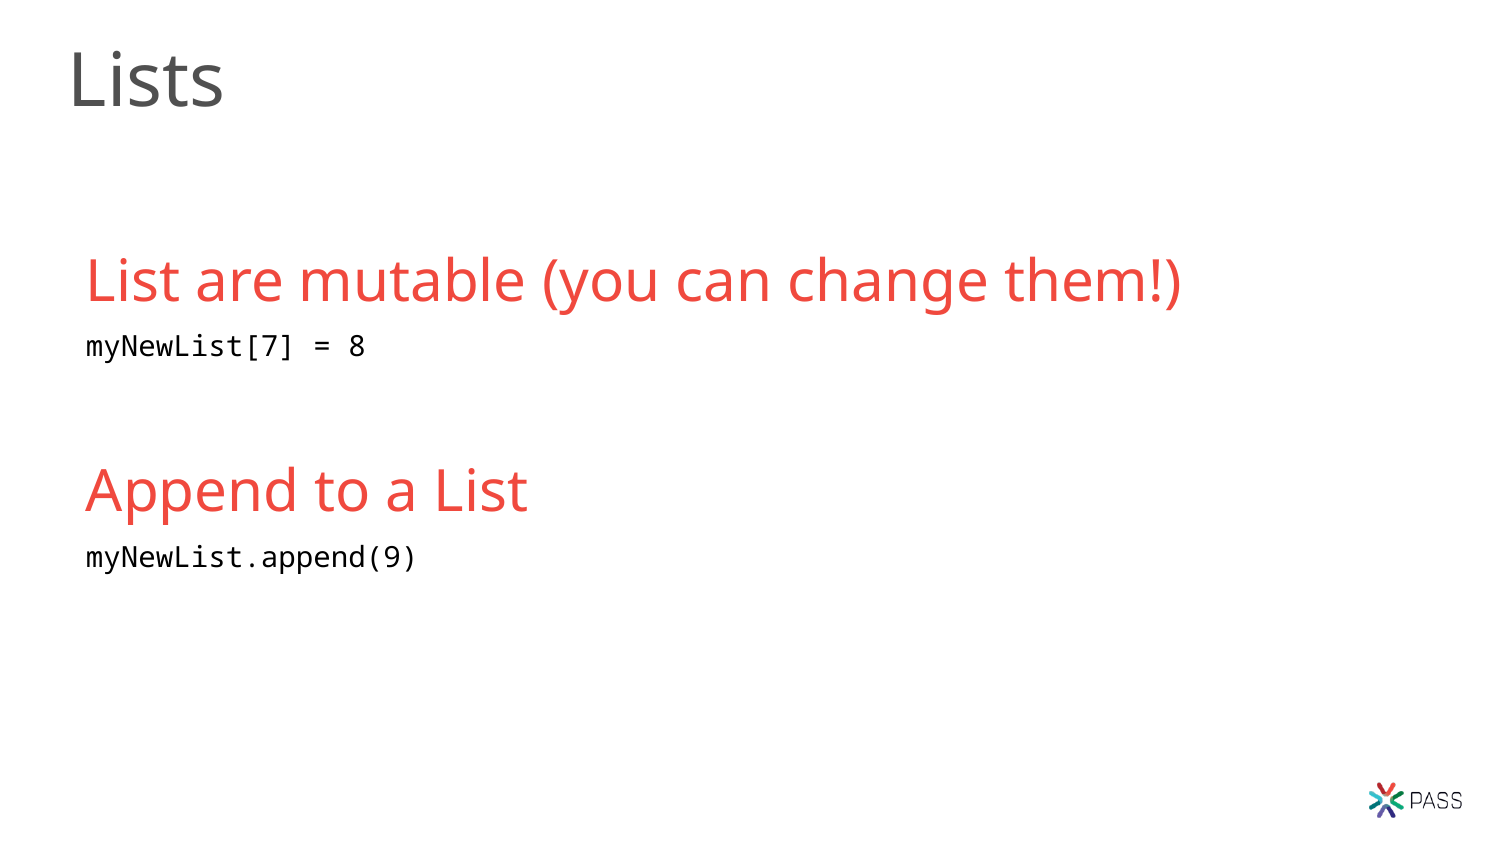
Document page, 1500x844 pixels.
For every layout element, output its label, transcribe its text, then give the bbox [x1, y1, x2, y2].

title Lists [52, 41, 1444, 142]
list List are mutable (you can change them!) [70, 246, 1426, 320]
list myNewList[7] = 8 [70, 320, 1426, 444]
picture [1367, 780, 1463, 820]
text_box myNewList.append(9) [70, 530, 1426, 655]
text_box Append to a List [70, 457, 1426, 530]
